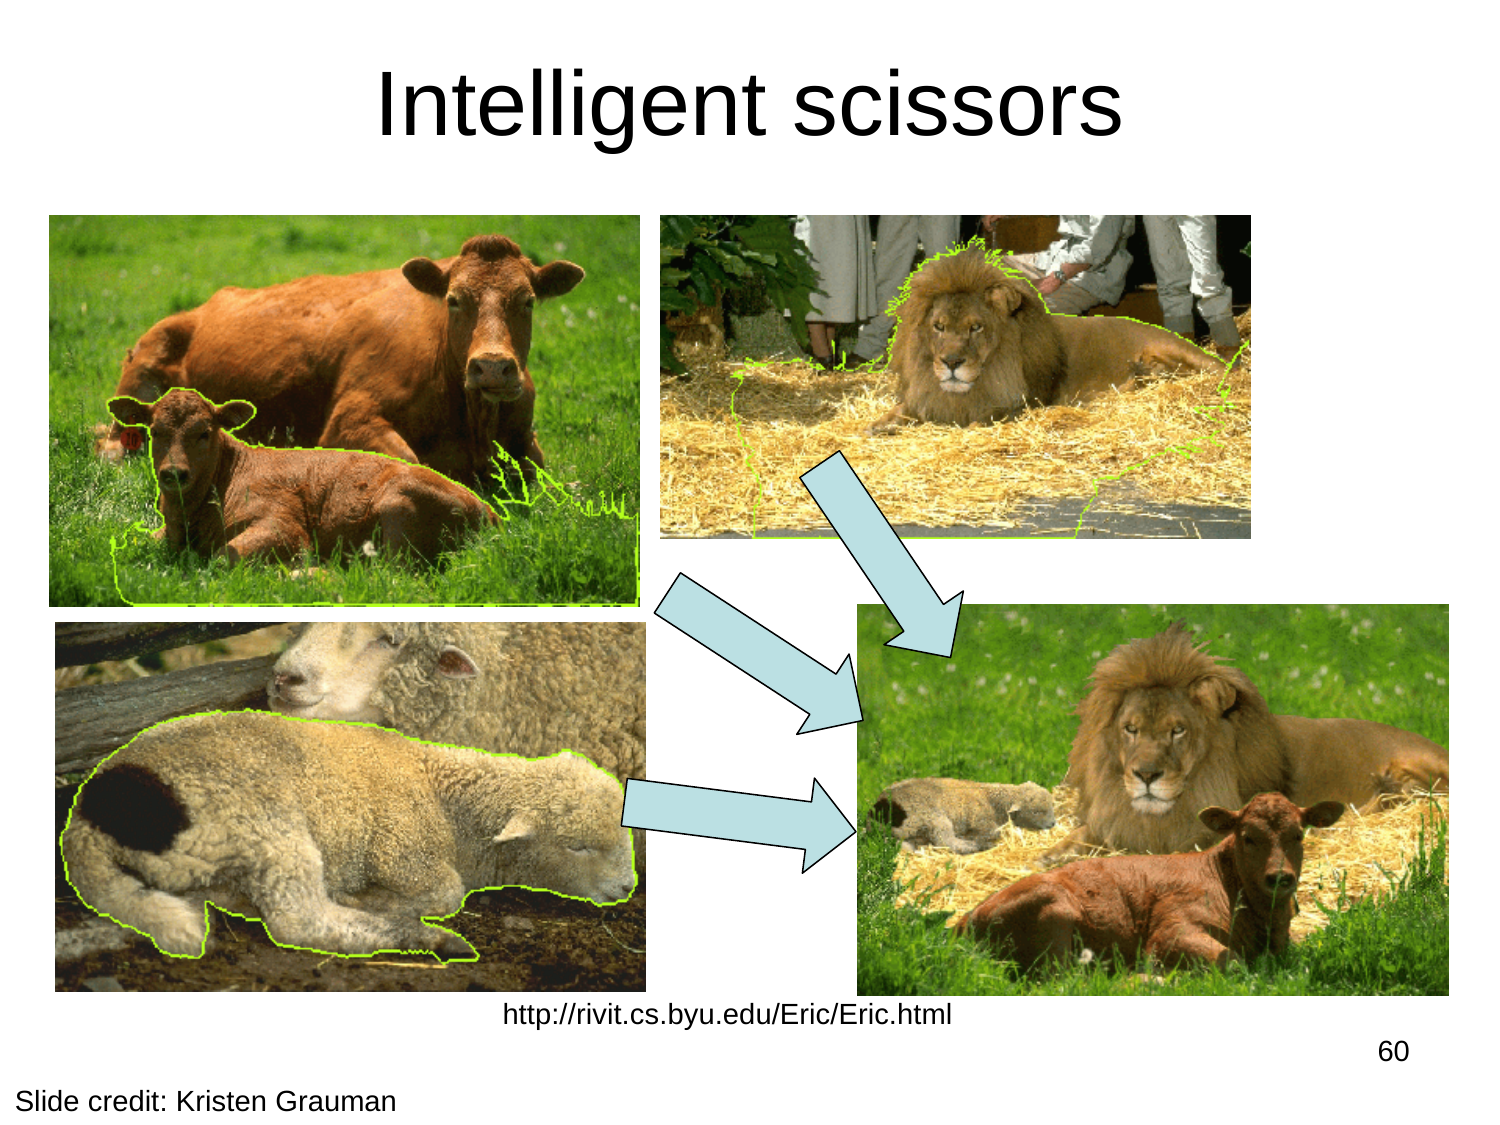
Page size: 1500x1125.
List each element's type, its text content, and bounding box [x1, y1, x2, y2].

picture [54, 622, 647, 992]
slide_number 60 [1074, 1024, 1426, 1103]
text_box http://rivit.cs.byu.edu/Eric/Eric.html [487, 987, 1425, 1065]
text_box [945, 590, 964, 603]
text_box [654, 572, 852, 735]
text_box [848, 549, 943, 603]
text_box Intelligent scissors [74, 5, 1425, 193]
picture [48, 215, 641, 607]
text_box Slide credit: Kristen Grauman [0, 1074, 738, 1125]
picture [857, 604, 1449, 996]
picture [659, 215, 1251, 540]
text_box [652, 778, 852, 874]
